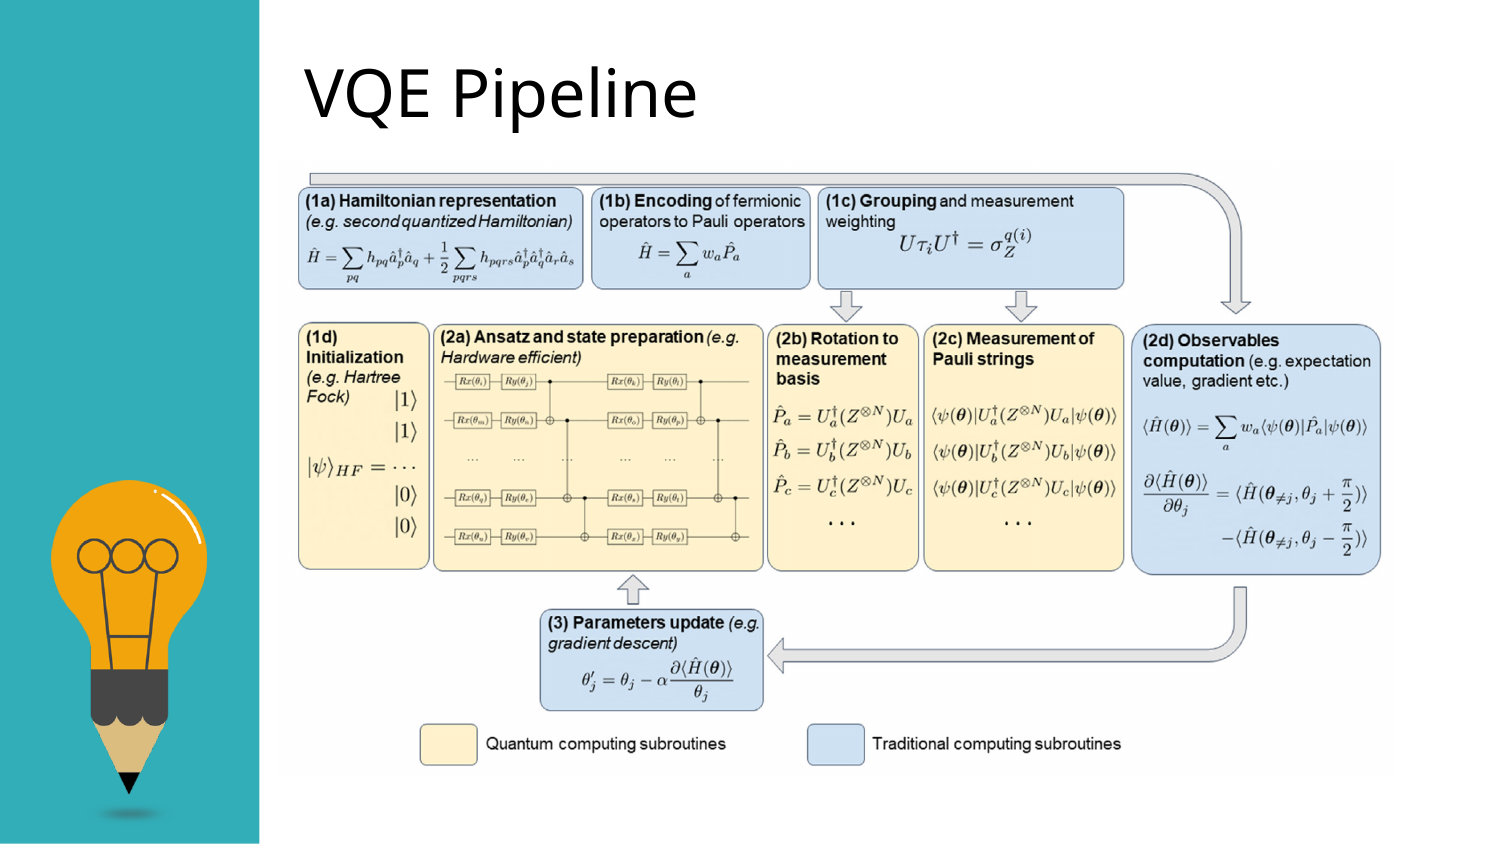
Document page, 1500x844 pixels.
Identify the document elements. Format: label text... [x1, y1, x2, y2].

picture [51, 480, 207, 826]
text_box VQE Pipeline [289, 43, 1371, 139]
picture [277, 161, 1396, 777]
